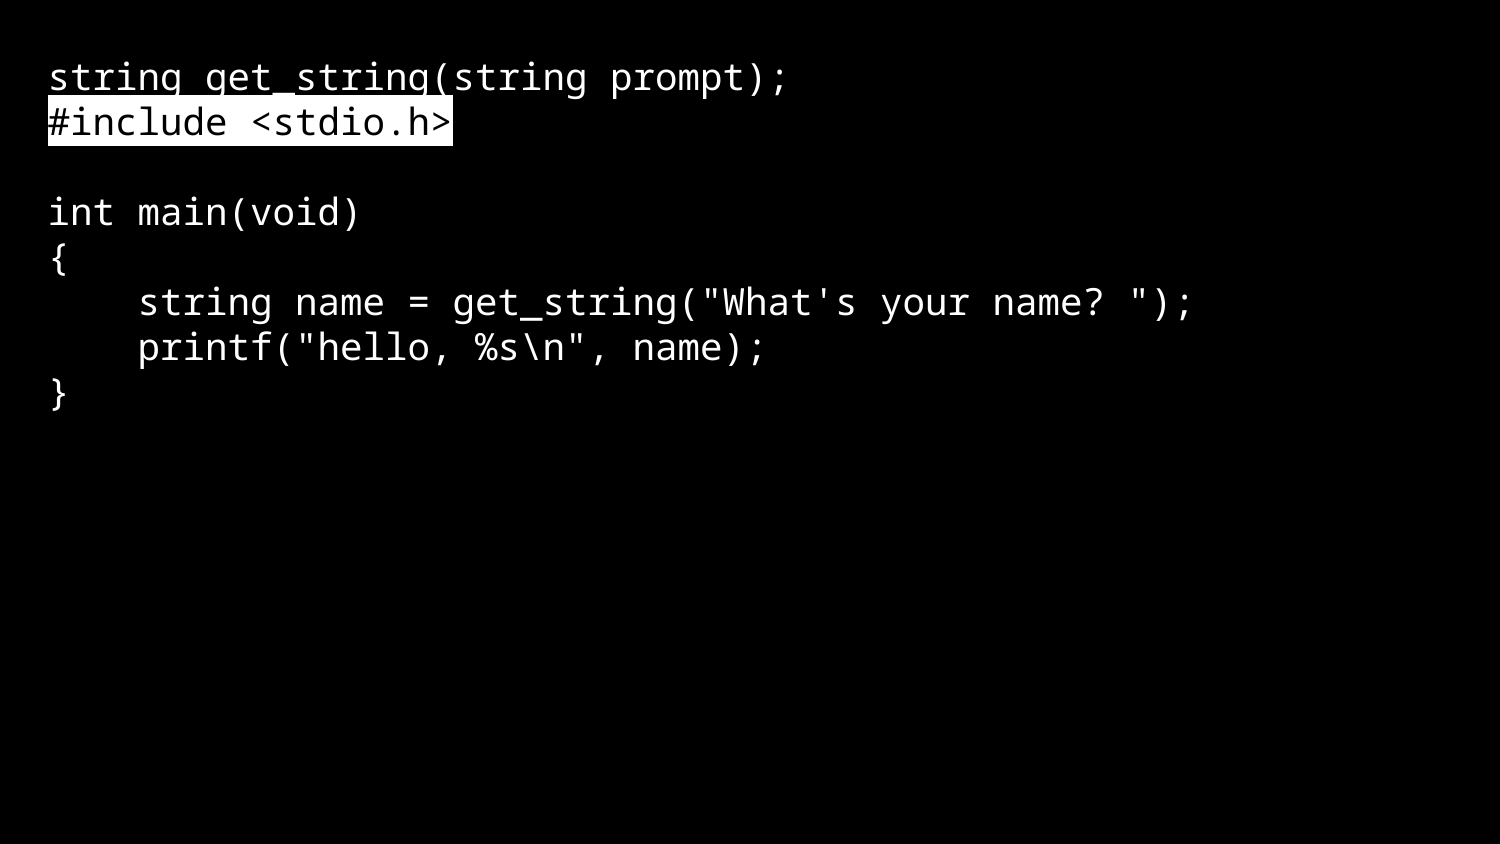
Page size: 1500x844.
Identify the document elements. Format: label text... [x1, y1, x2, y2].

list string get_string(string prompt); #include <stdio.h> int main(void) { string name = get_string("What's your name? "); printf("hello, %s\n", name); } [32, 37, 1431, 808]
